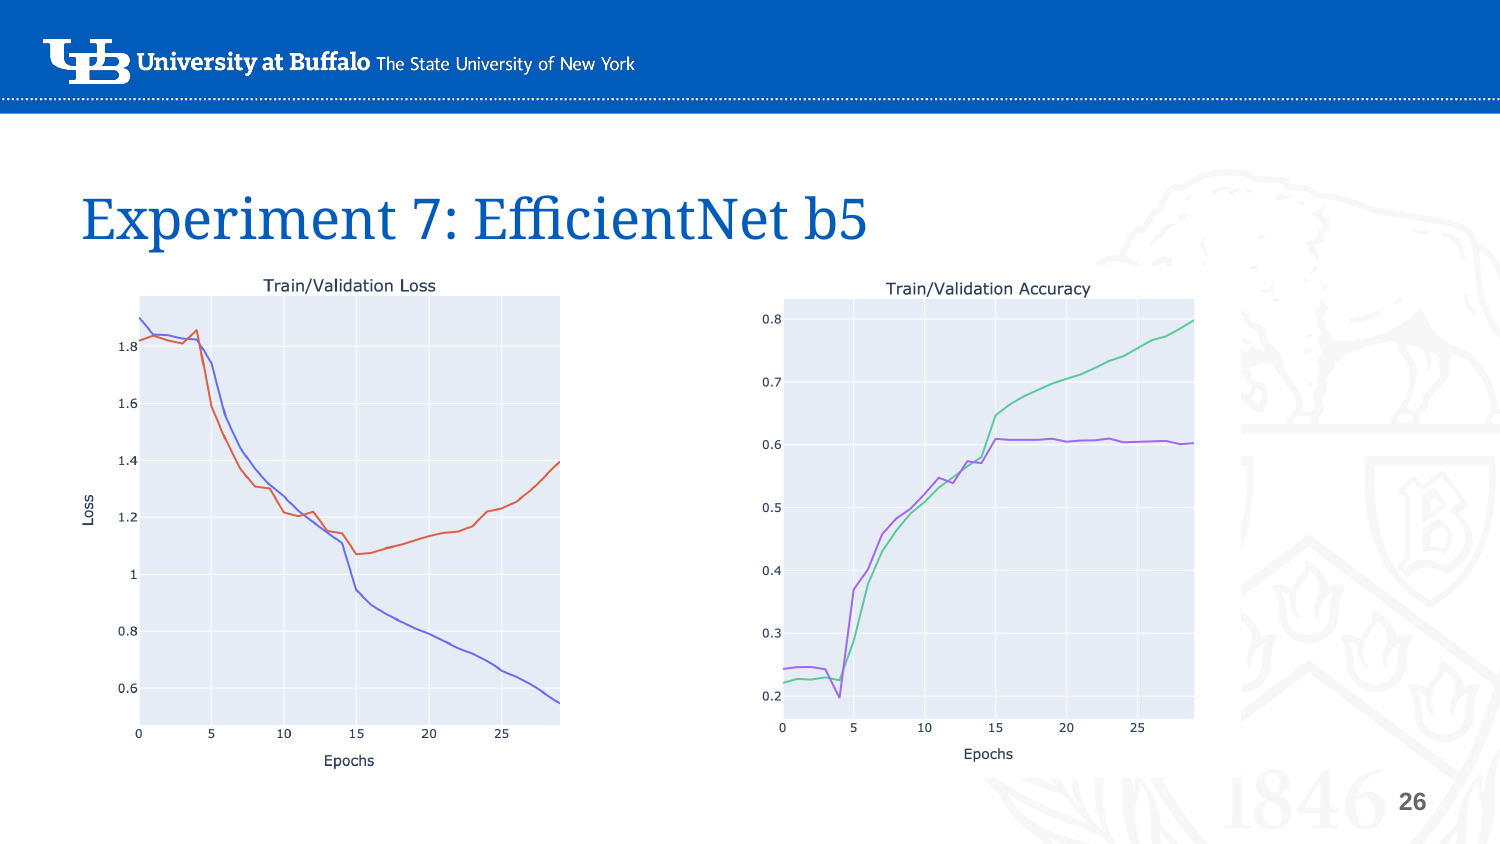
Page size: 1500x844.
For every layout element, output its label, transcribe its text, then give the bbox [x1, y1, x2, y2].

title Experiment 7: EfficientNet b5 [69, 105, 925, 258]
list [69, 256, 601, 790]
footer ‹#› [931, 777, 1439, 823]
picture [0, 0, 1500, 844]
